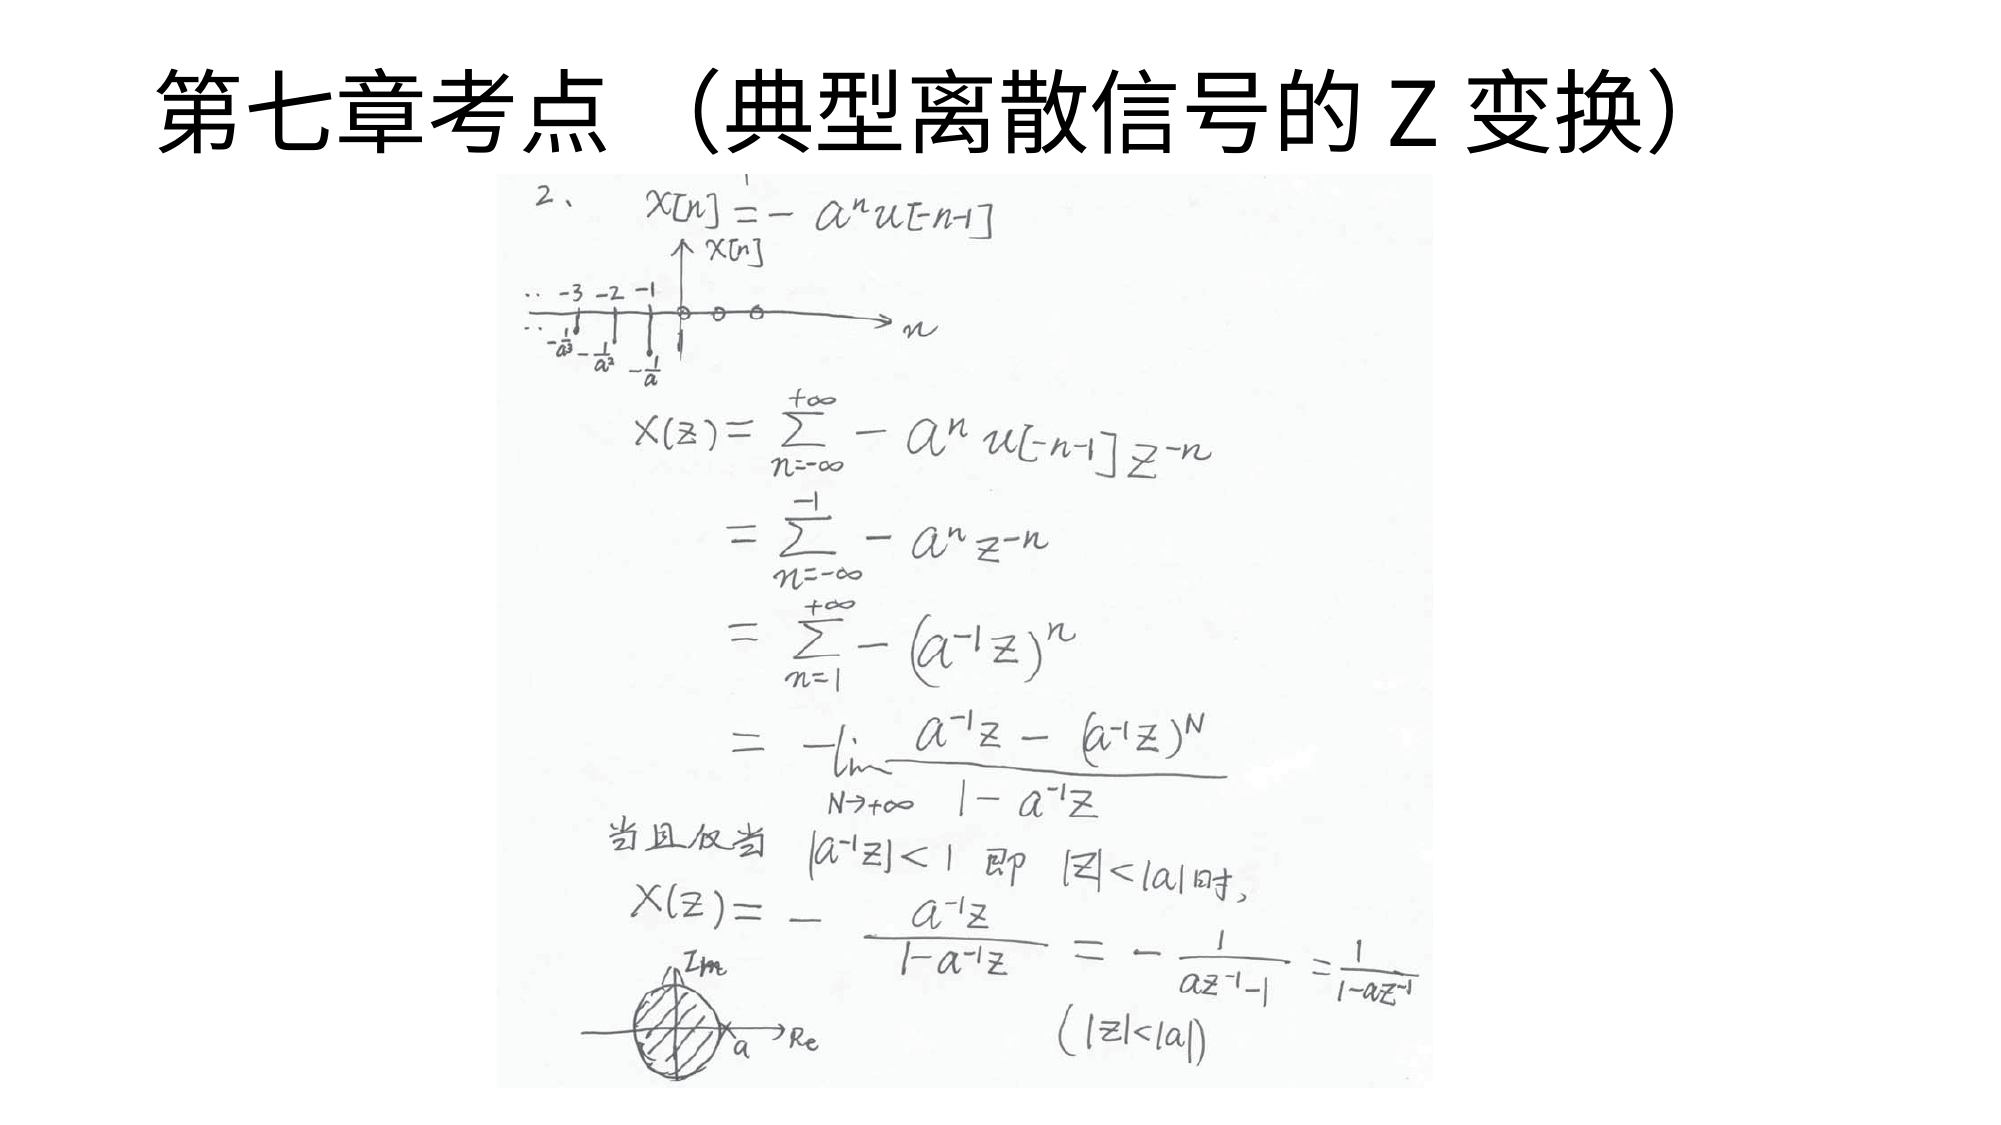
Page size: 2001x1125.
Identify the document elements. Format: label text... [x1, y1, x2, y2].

title 第七章考点 （典型离散信号的Z变换） [137, 59, 2000, 278]
picture [496, 174, 1434, 1089]
